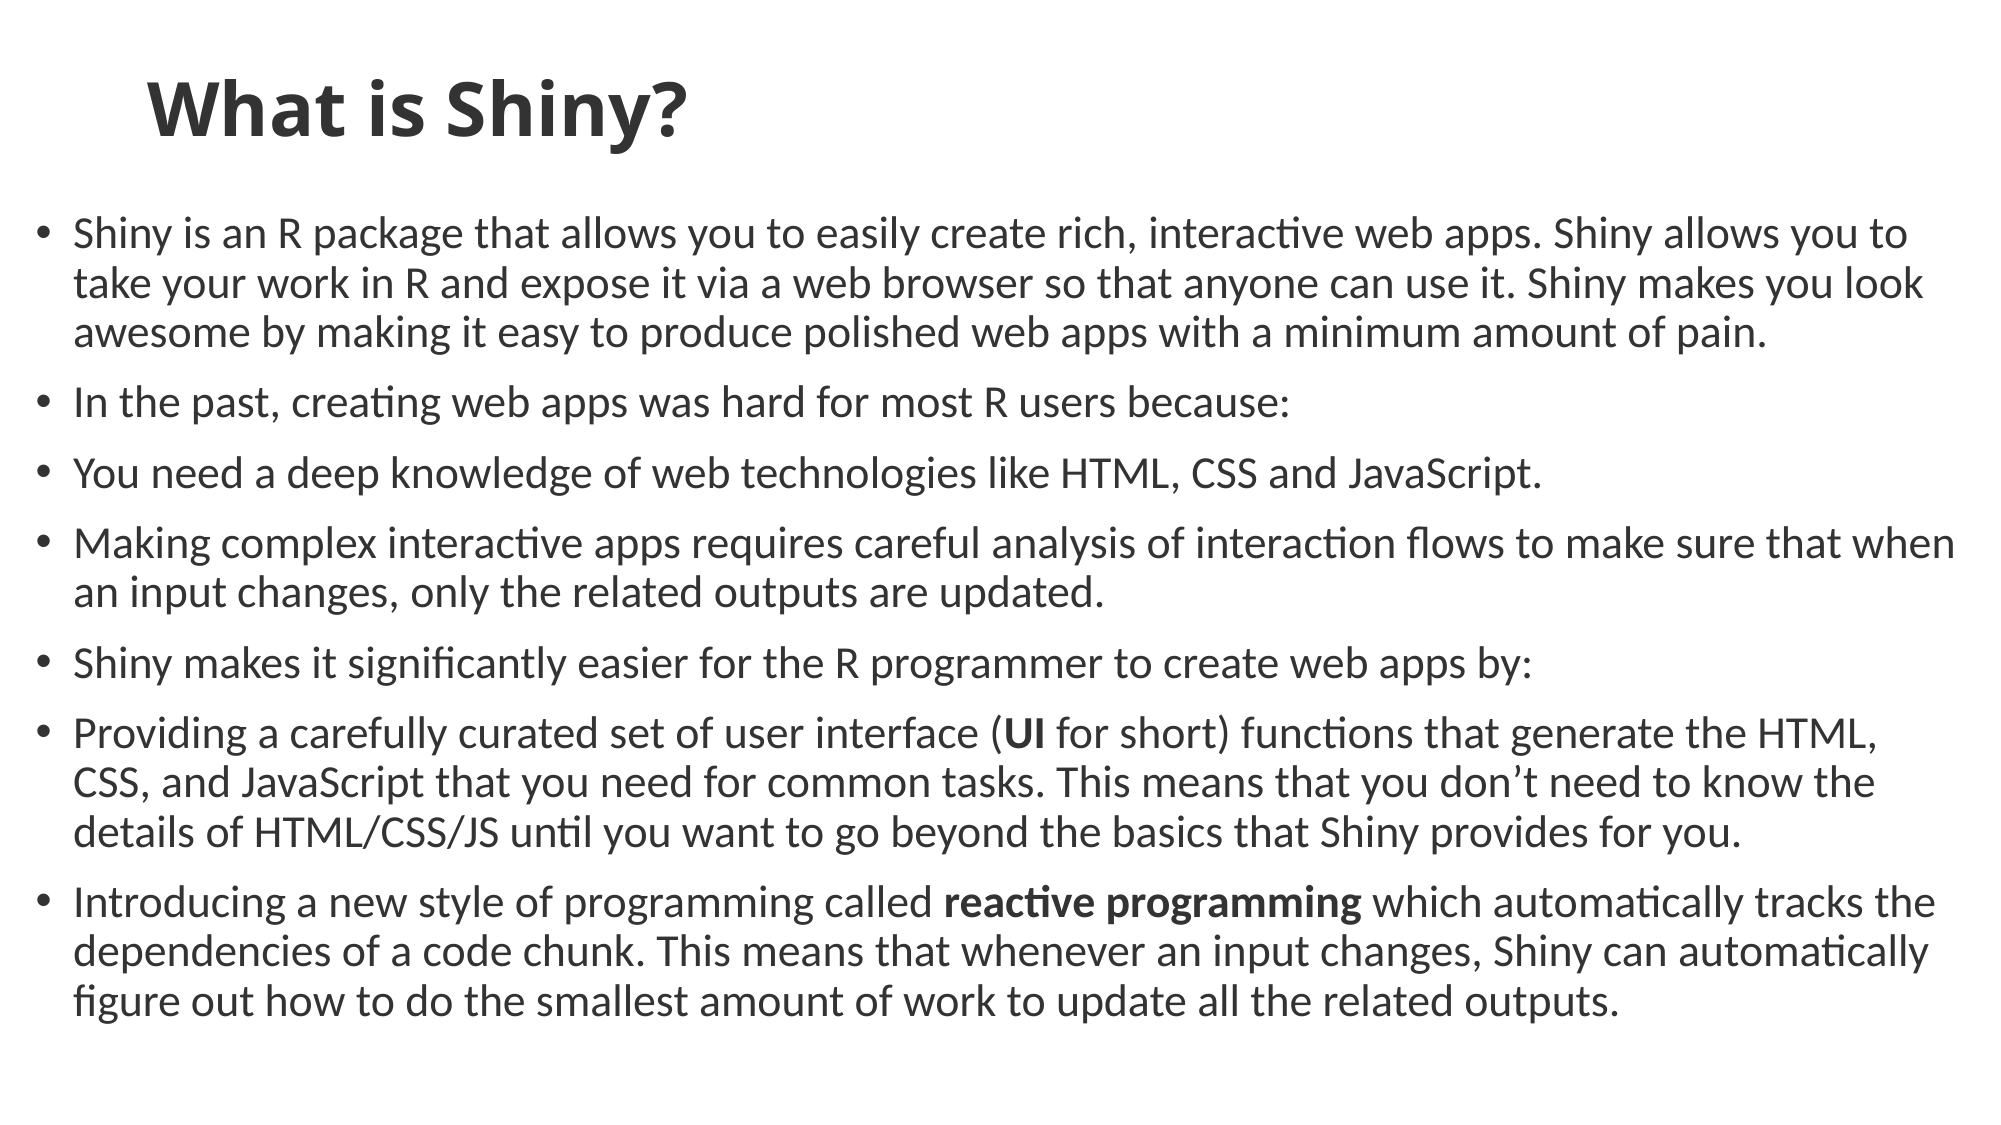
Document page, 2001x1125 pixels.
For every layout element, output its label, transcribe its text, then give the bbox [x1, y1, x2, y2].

title What is Shiny? [132, 3, 1858, 201]
list Shiny is an R package that allows you to easily create rich, interactive web apps. Shiny allows you to take your work in R and expose it via a web browser so that anyone can use it. Shiny makes you look awesome by making it easy to produce polished web apps with a minimum amount of pain. In the past, creating web apps was hard for most R users because: You need a deep knowledge of web technologies like HTML, CSS and JavaScript. Making complex interactive apps requires careful analysis of interaction flows to make sure that when an input changes, only the related outputs are updated. Shiny makes it significantly easier for the R programmer to create web apps by: Providing a carefully curated set of user interface (UI for short) functions that generate the HTML, CSS, and JavaScript that you need for common tasks. This means that you don’t need to know the details of HTML/CSS/JS until you want to go beyond the basics that Shiny provides for you. Introducing a new style of programming called reactive programming which automatically tracks the dependencies of a code chunk. This means that whenever an input changes, Shiny can automatically figure out how to do the smallest amount of work to update all the related outputs. [20, 201, 1980, 1022]
